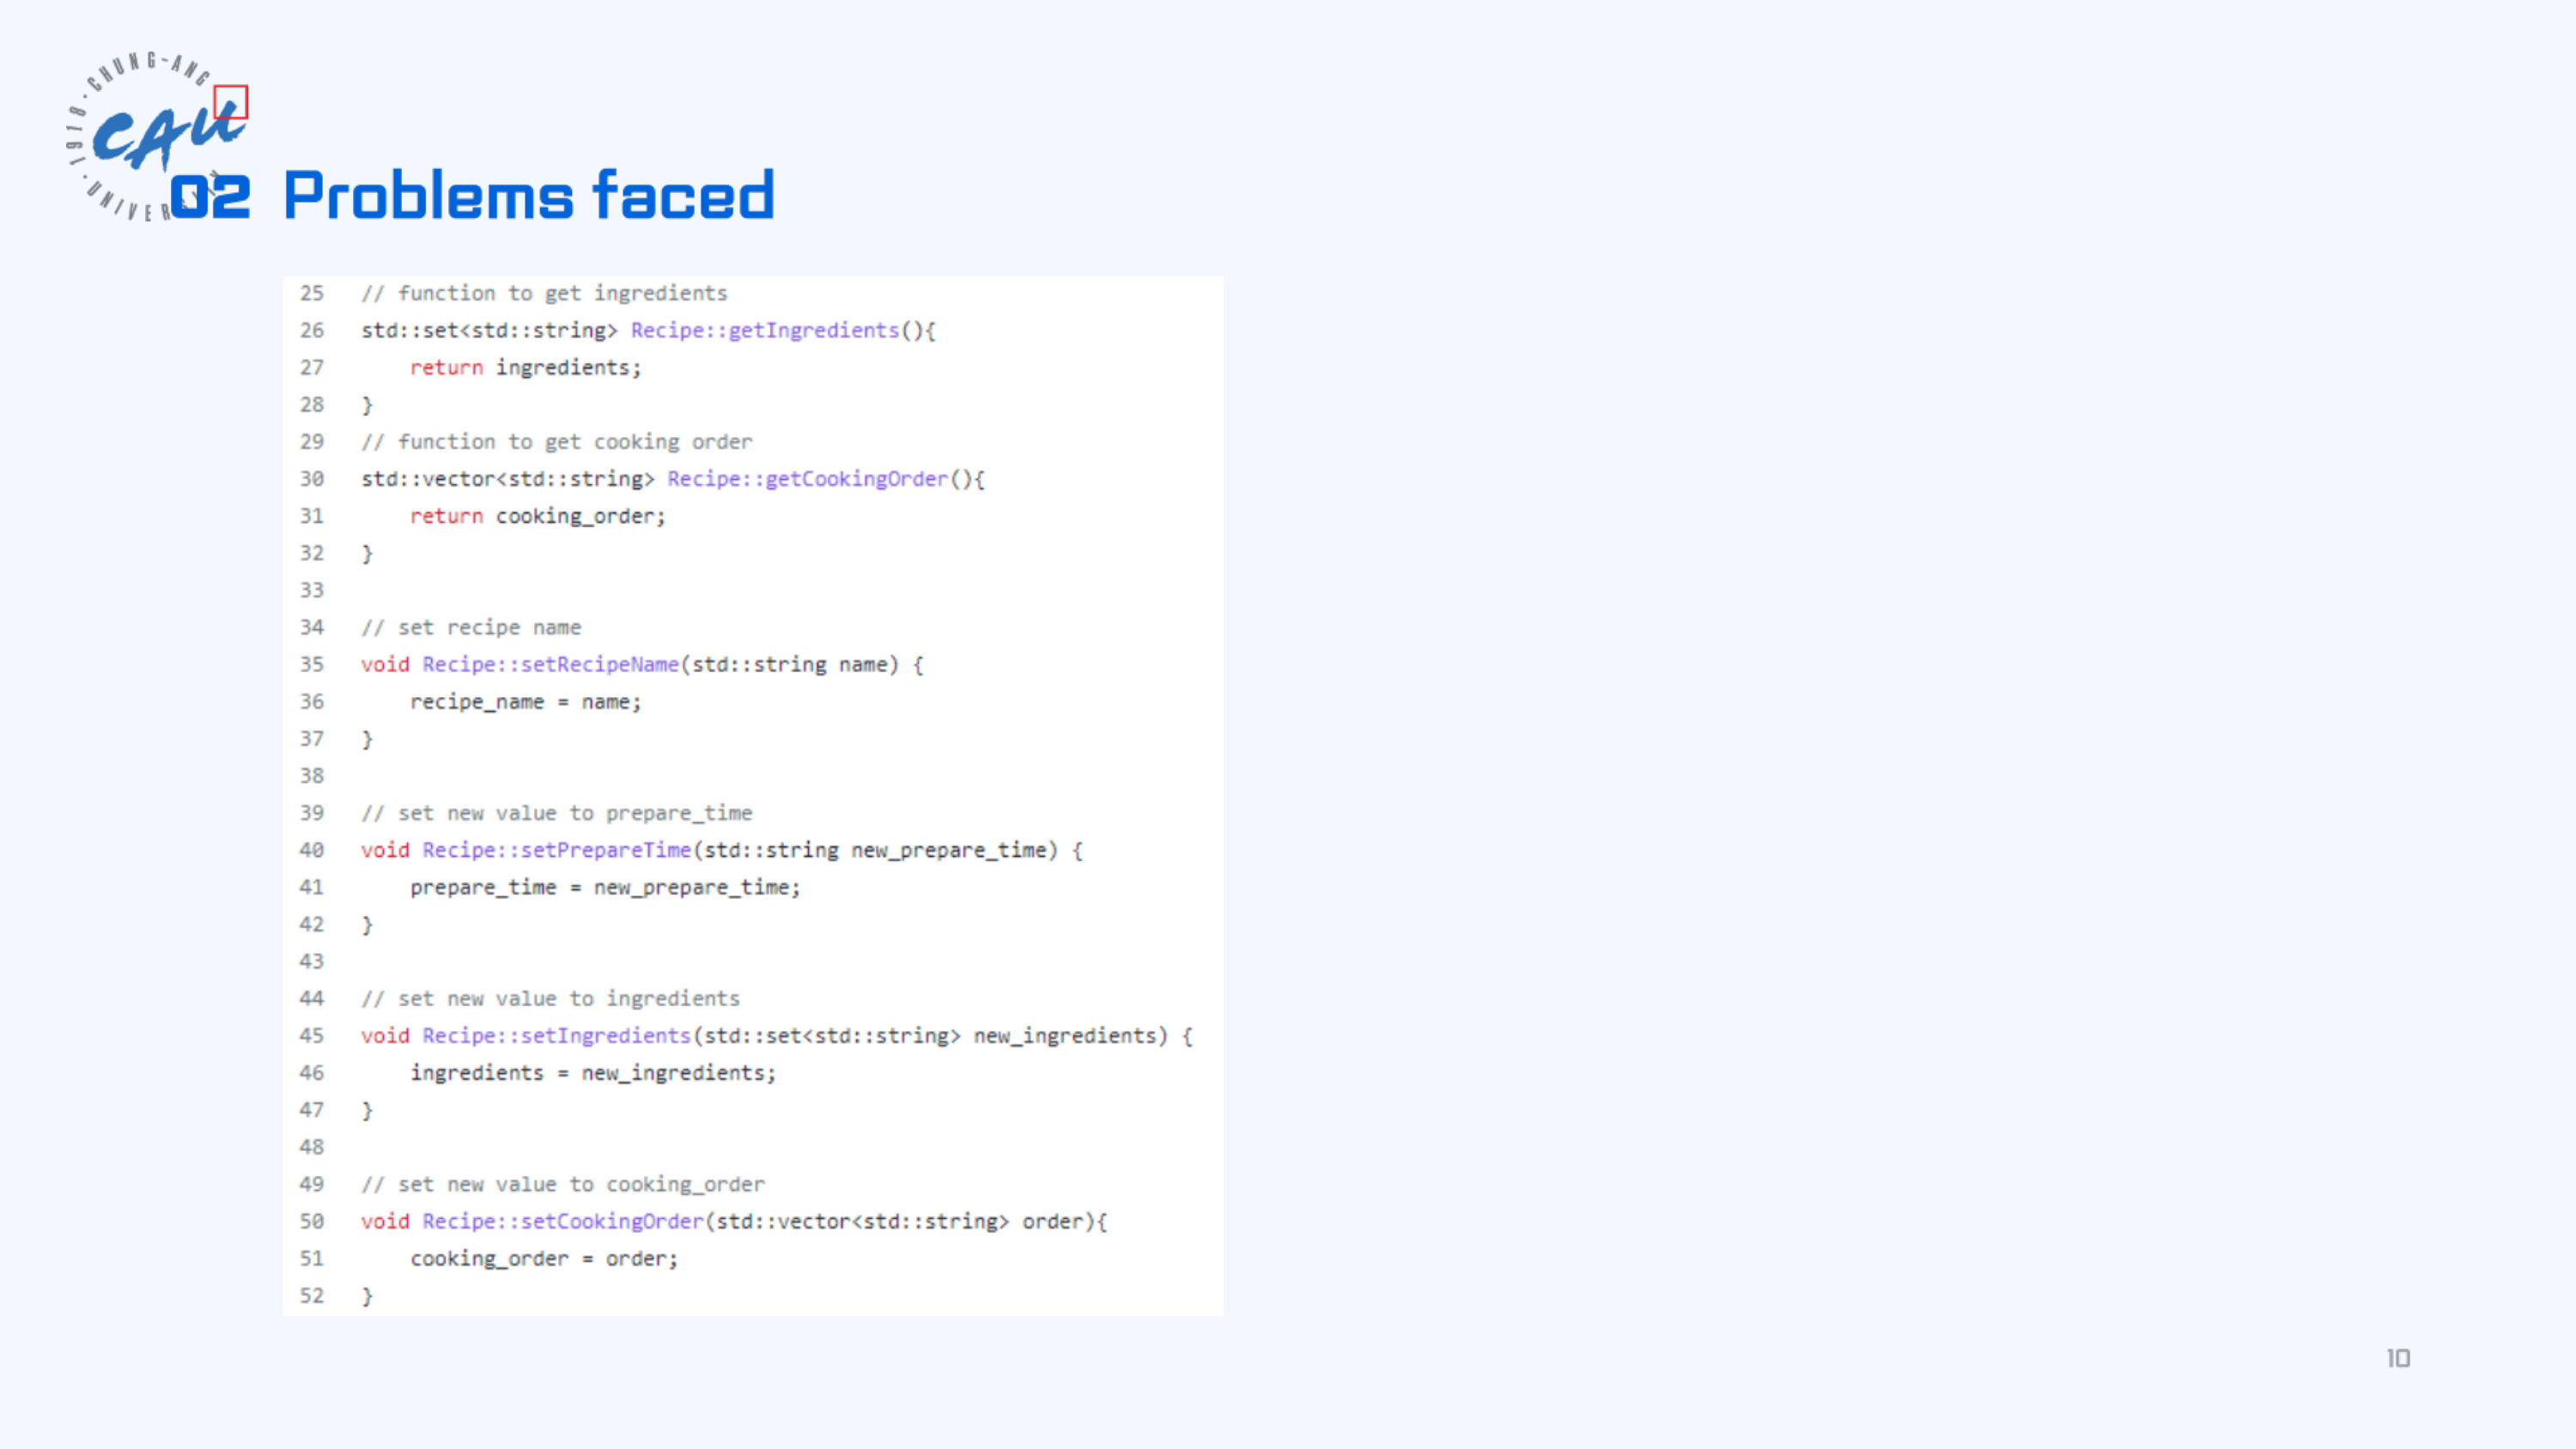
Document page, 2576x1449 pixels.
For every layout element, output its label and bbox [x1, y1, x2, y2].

picture [161, 147, 805, 261]
text_box [66, 51, 248, 221]
text_box [282, 276, 1224, 1317]
picture [2374, 1343, 2424, 1379]
